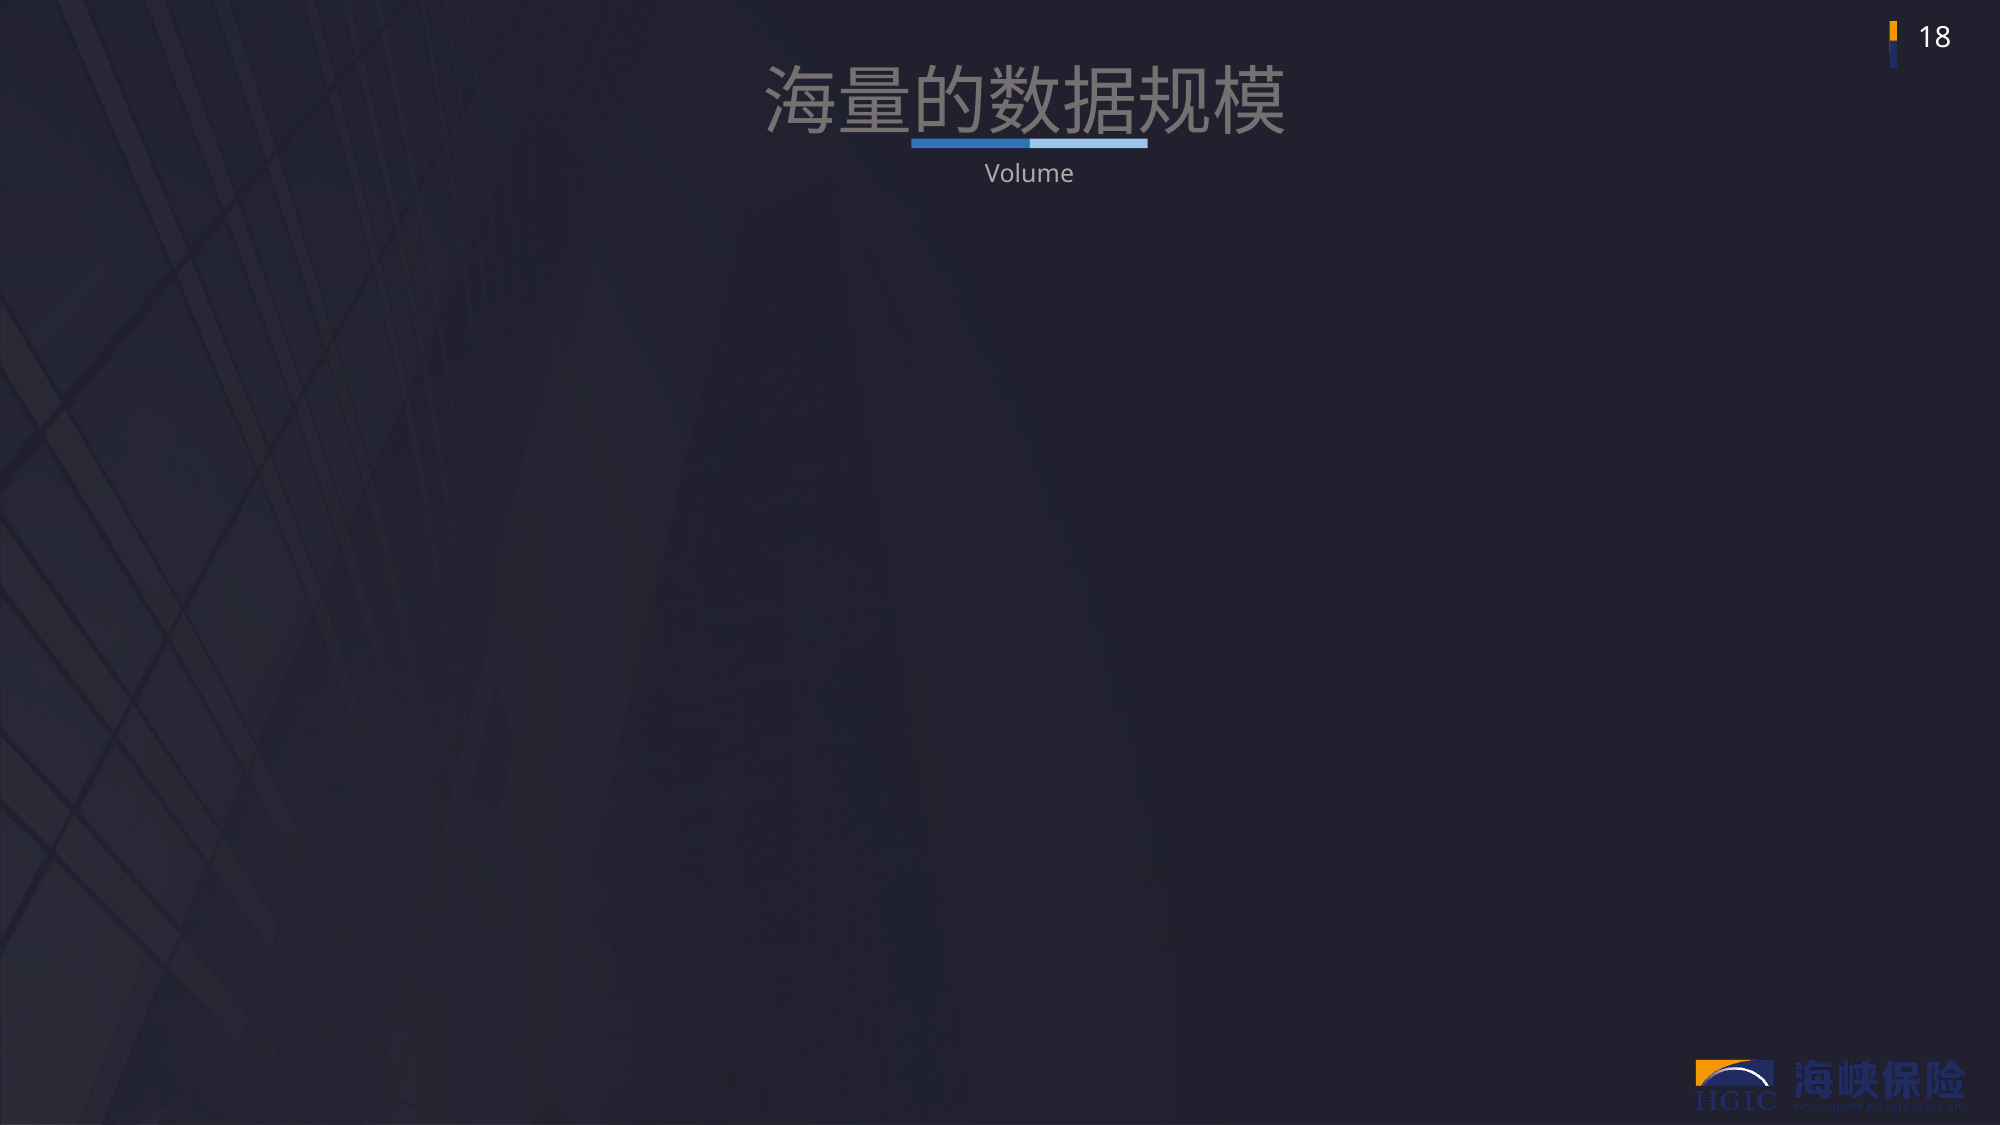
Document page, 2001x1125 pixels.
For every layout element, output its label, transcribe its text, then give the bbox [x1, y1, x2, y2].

text_box Volume [792, 142, 1267, 202]
text_box 海量的数据规模 [597, 1, 1454, 152]
picture [0, 0, 2000, 1125]
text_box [911, 138, 1148, 149]
